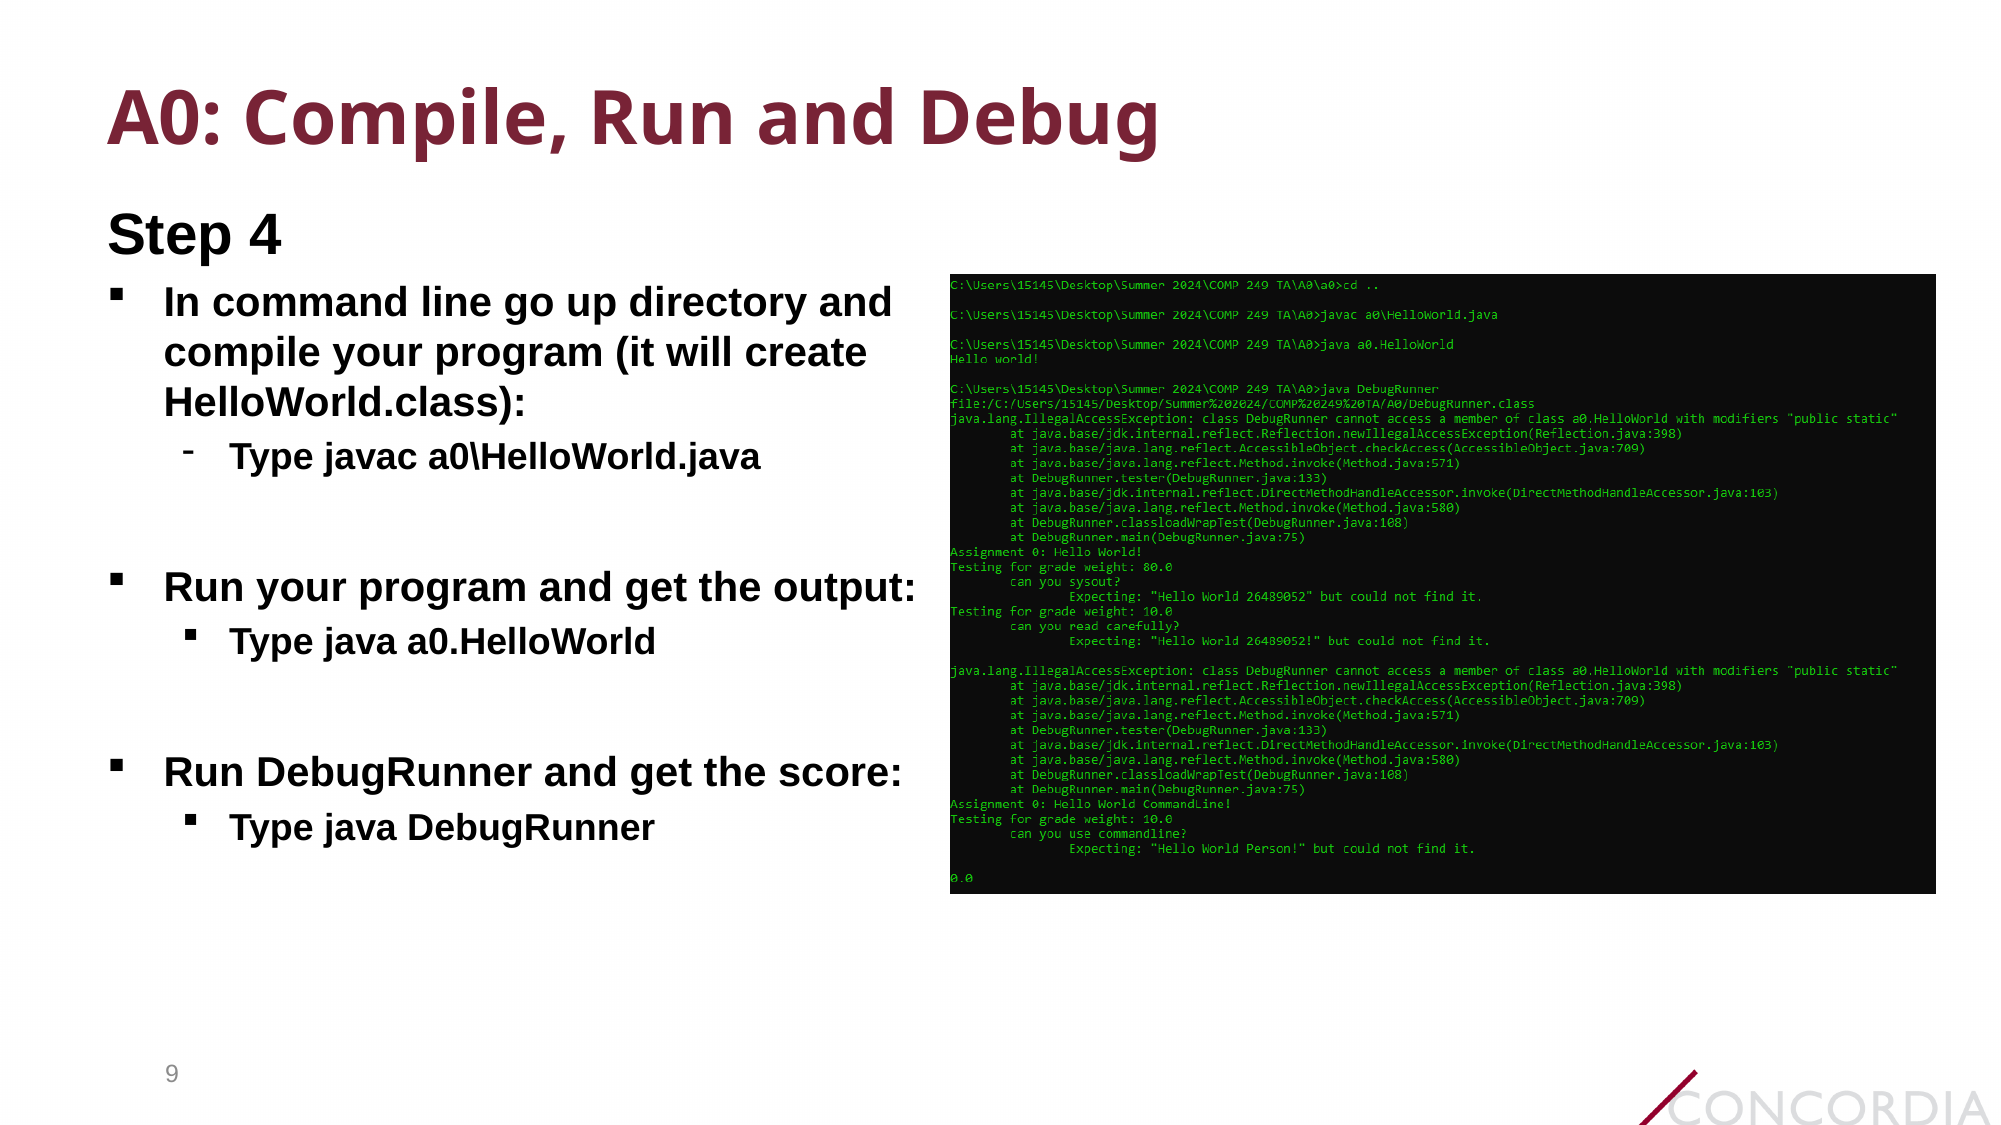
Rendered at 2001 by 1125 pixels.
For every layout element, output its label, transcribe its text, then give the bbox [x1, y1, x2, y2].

picture [0, 0, 2001, 1125]
slide_number 9 [123, 1042, 195, 1103]
list Step 4 In command line go up directory and compile your program (it will create HelloWorld.class): Type javac a0\HelloWorld.java Run your program and get the output: Type java a0.HelloWorld Run DebugRunner and get the score: Type java DebugRunner [107, 188, 1050, 825]
title A0: Compile, Run and Debug [107, 62, 1808, 188]
